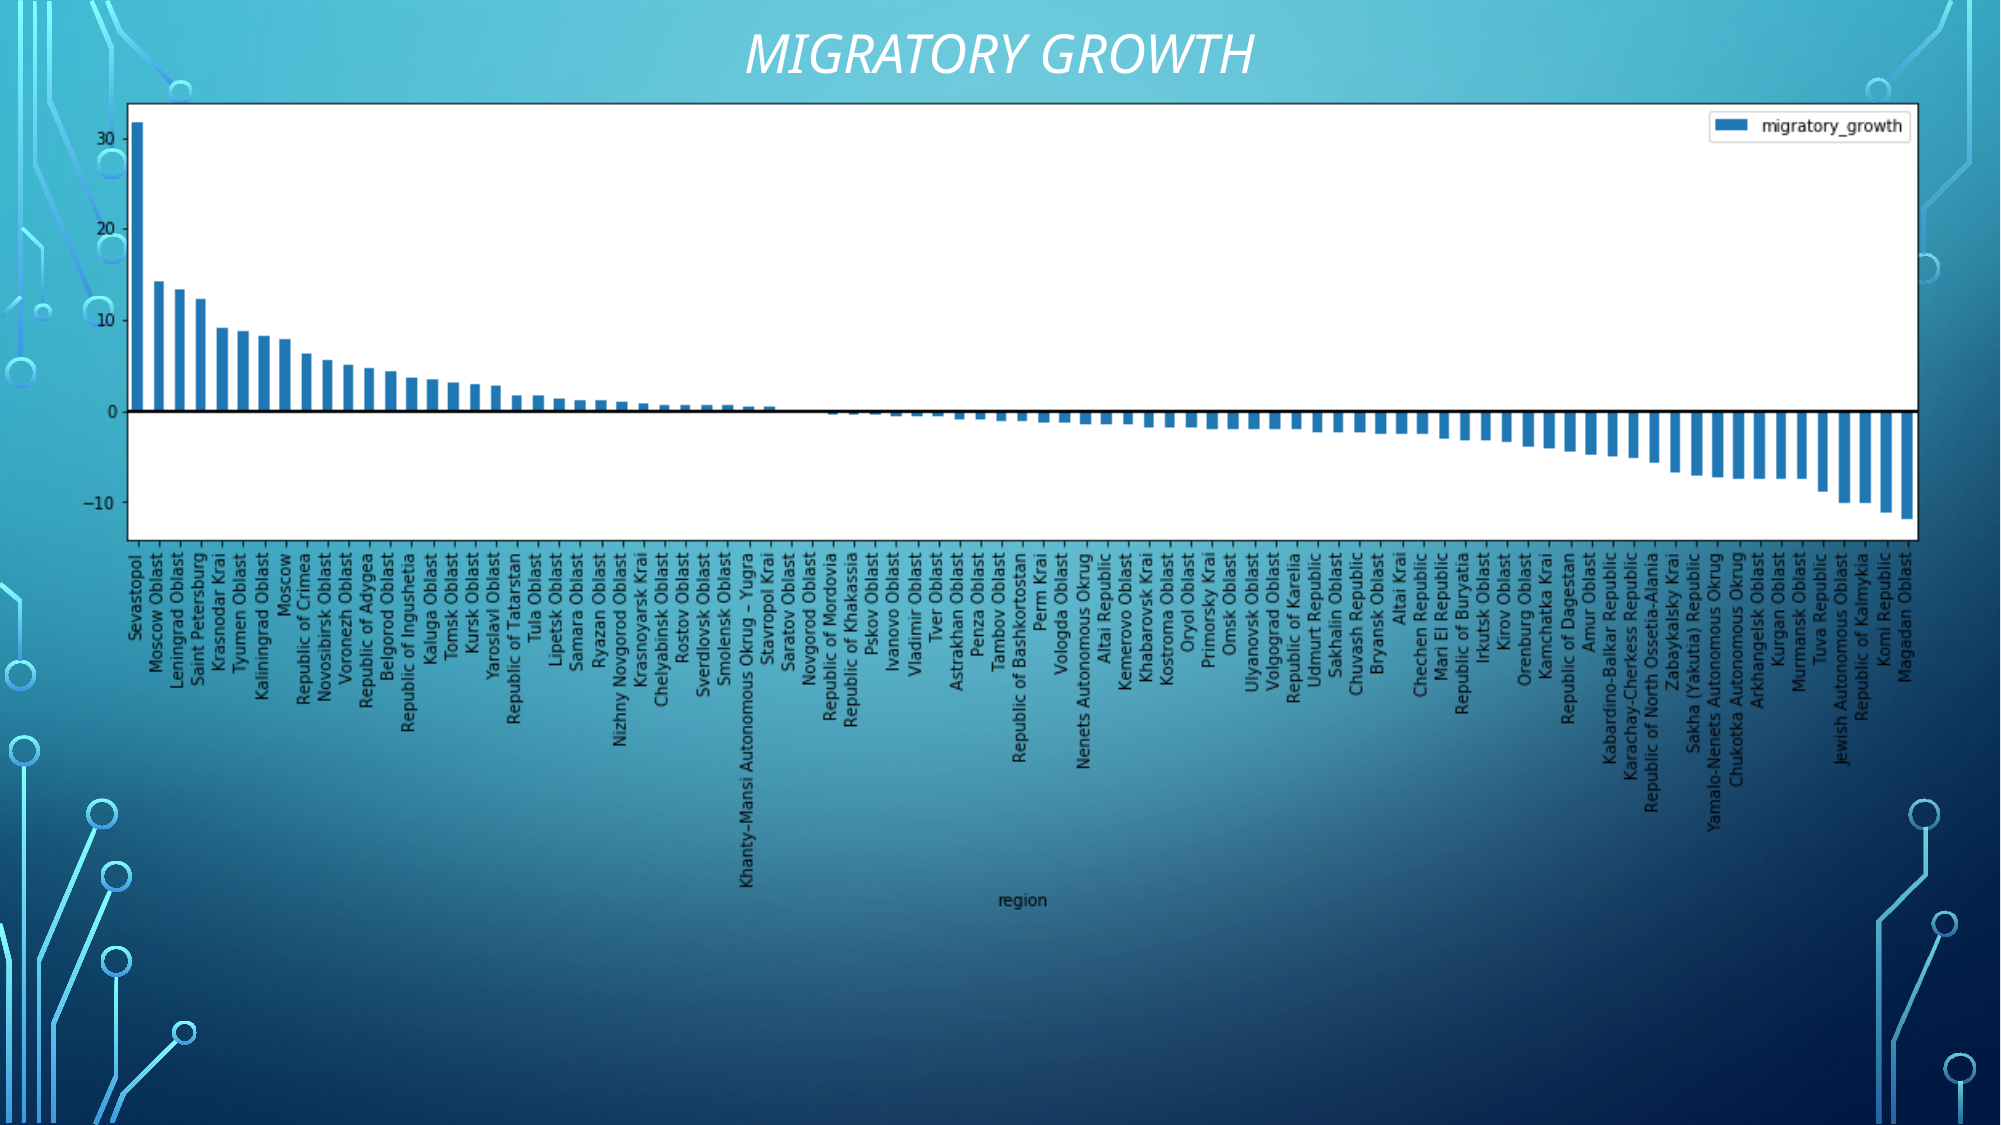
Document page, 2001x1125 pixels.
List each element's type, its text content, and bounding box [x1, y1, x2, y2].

title migratory growth [187, 19, 1813, 92]
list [70, 92, 1930, 921]
